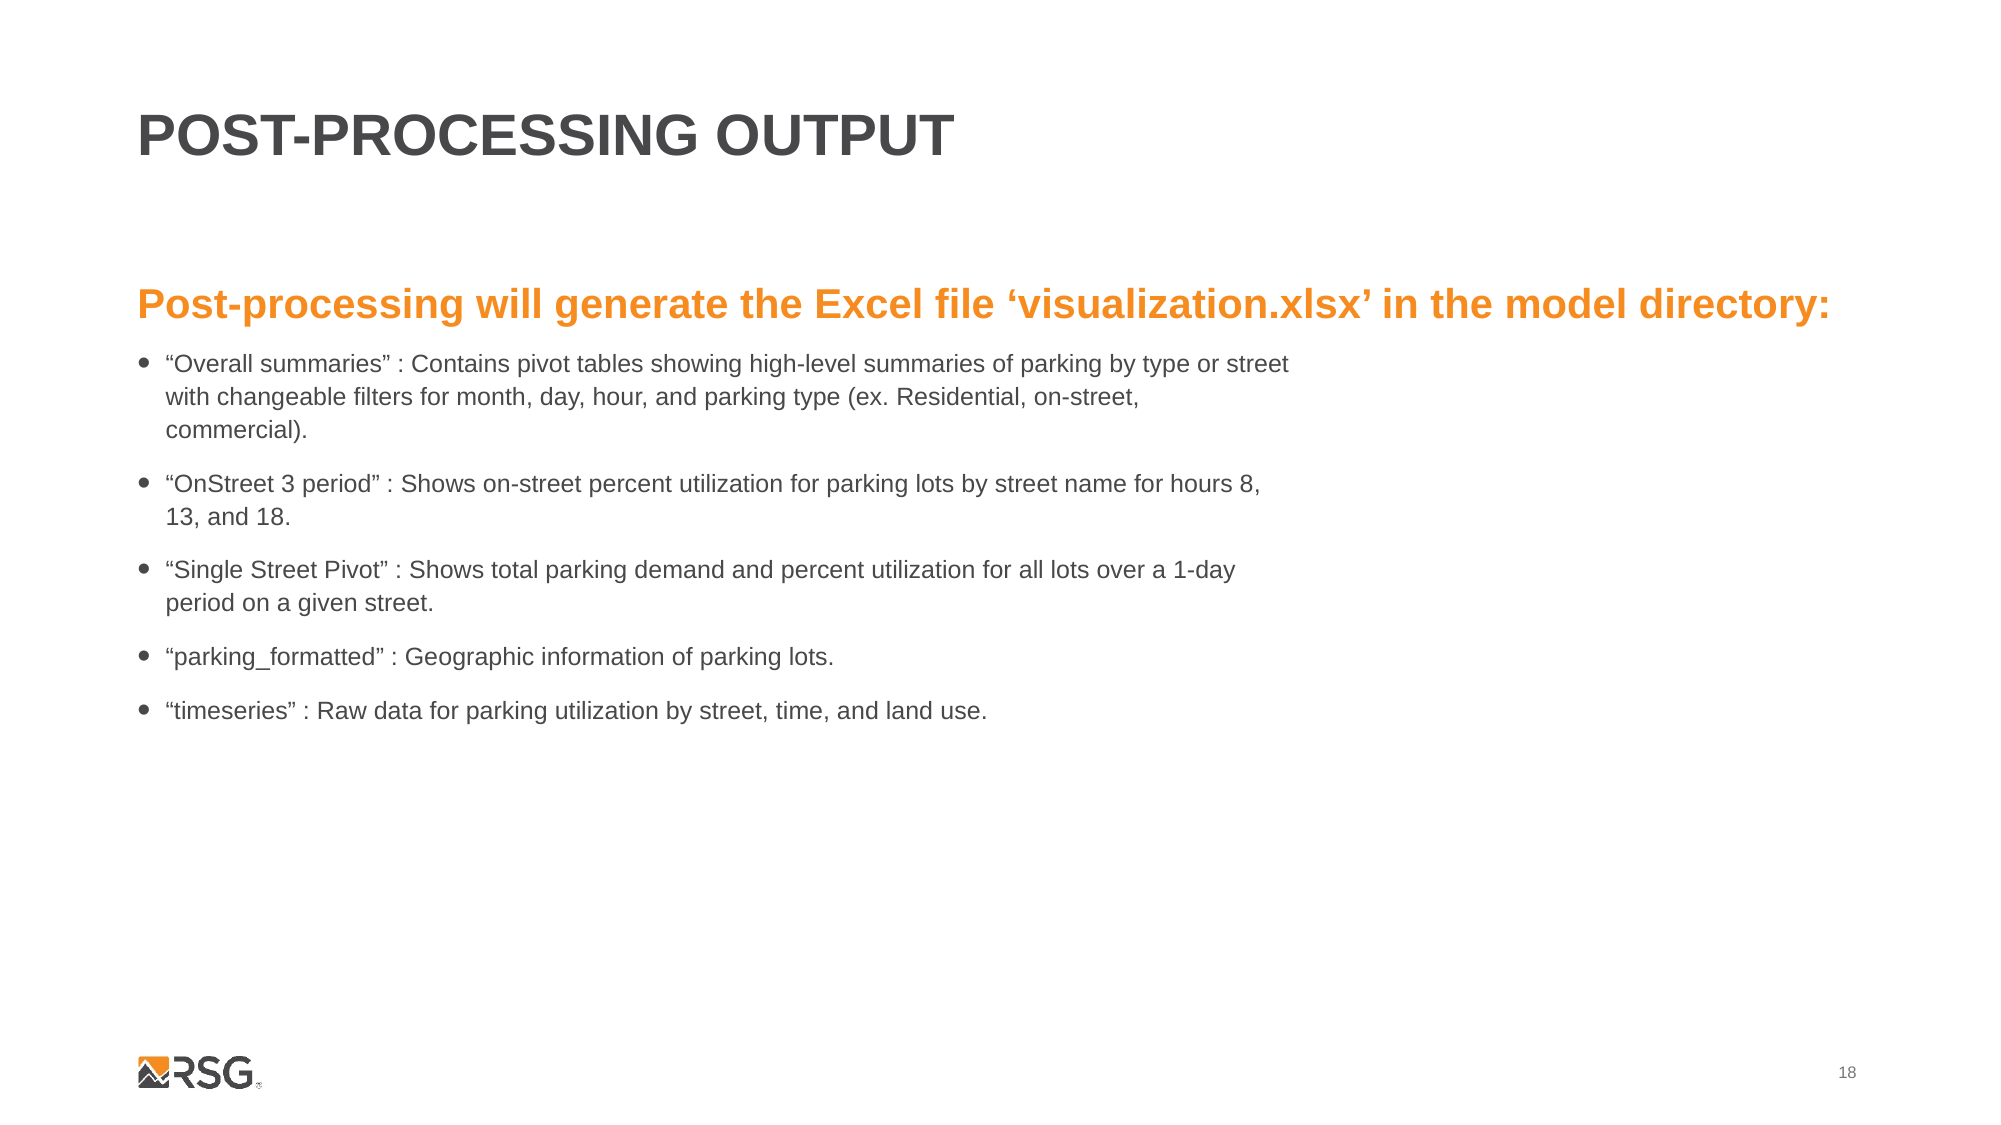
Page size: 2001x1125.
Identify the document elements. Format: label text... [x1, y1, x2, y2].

slide_number 18 [1421, 1041, 1872, 1102]
title POST-PROCESSING OUTPUT [137, 90, 1863, 179]
text_box Post-processing will generate the Excel file ‘visualization.xlsx’ in the model directory: [137, 262, 1872, 379]
text_box “Overall summaries” : Contains pivot tables showing high-level summaries of parking by type or street with changeable filters for month, day, hour, and parking type (ex. Residential, on-street, commercial). “OnStreet 3 period” : Shows on-street percent utilization for parking lots by street name for hours 8, 13, and 18. “Single Street Pivot” : Shows total parking demand and percent utilization for all lots over a 1-day period on a given street. “parking_formatted” : Geographic information of parking lots. “timeseries” : Raw data for parking utilization by street, time, and land use. [137, 337, 1307, 780]
picture [134, 1050, 266, 1094]
